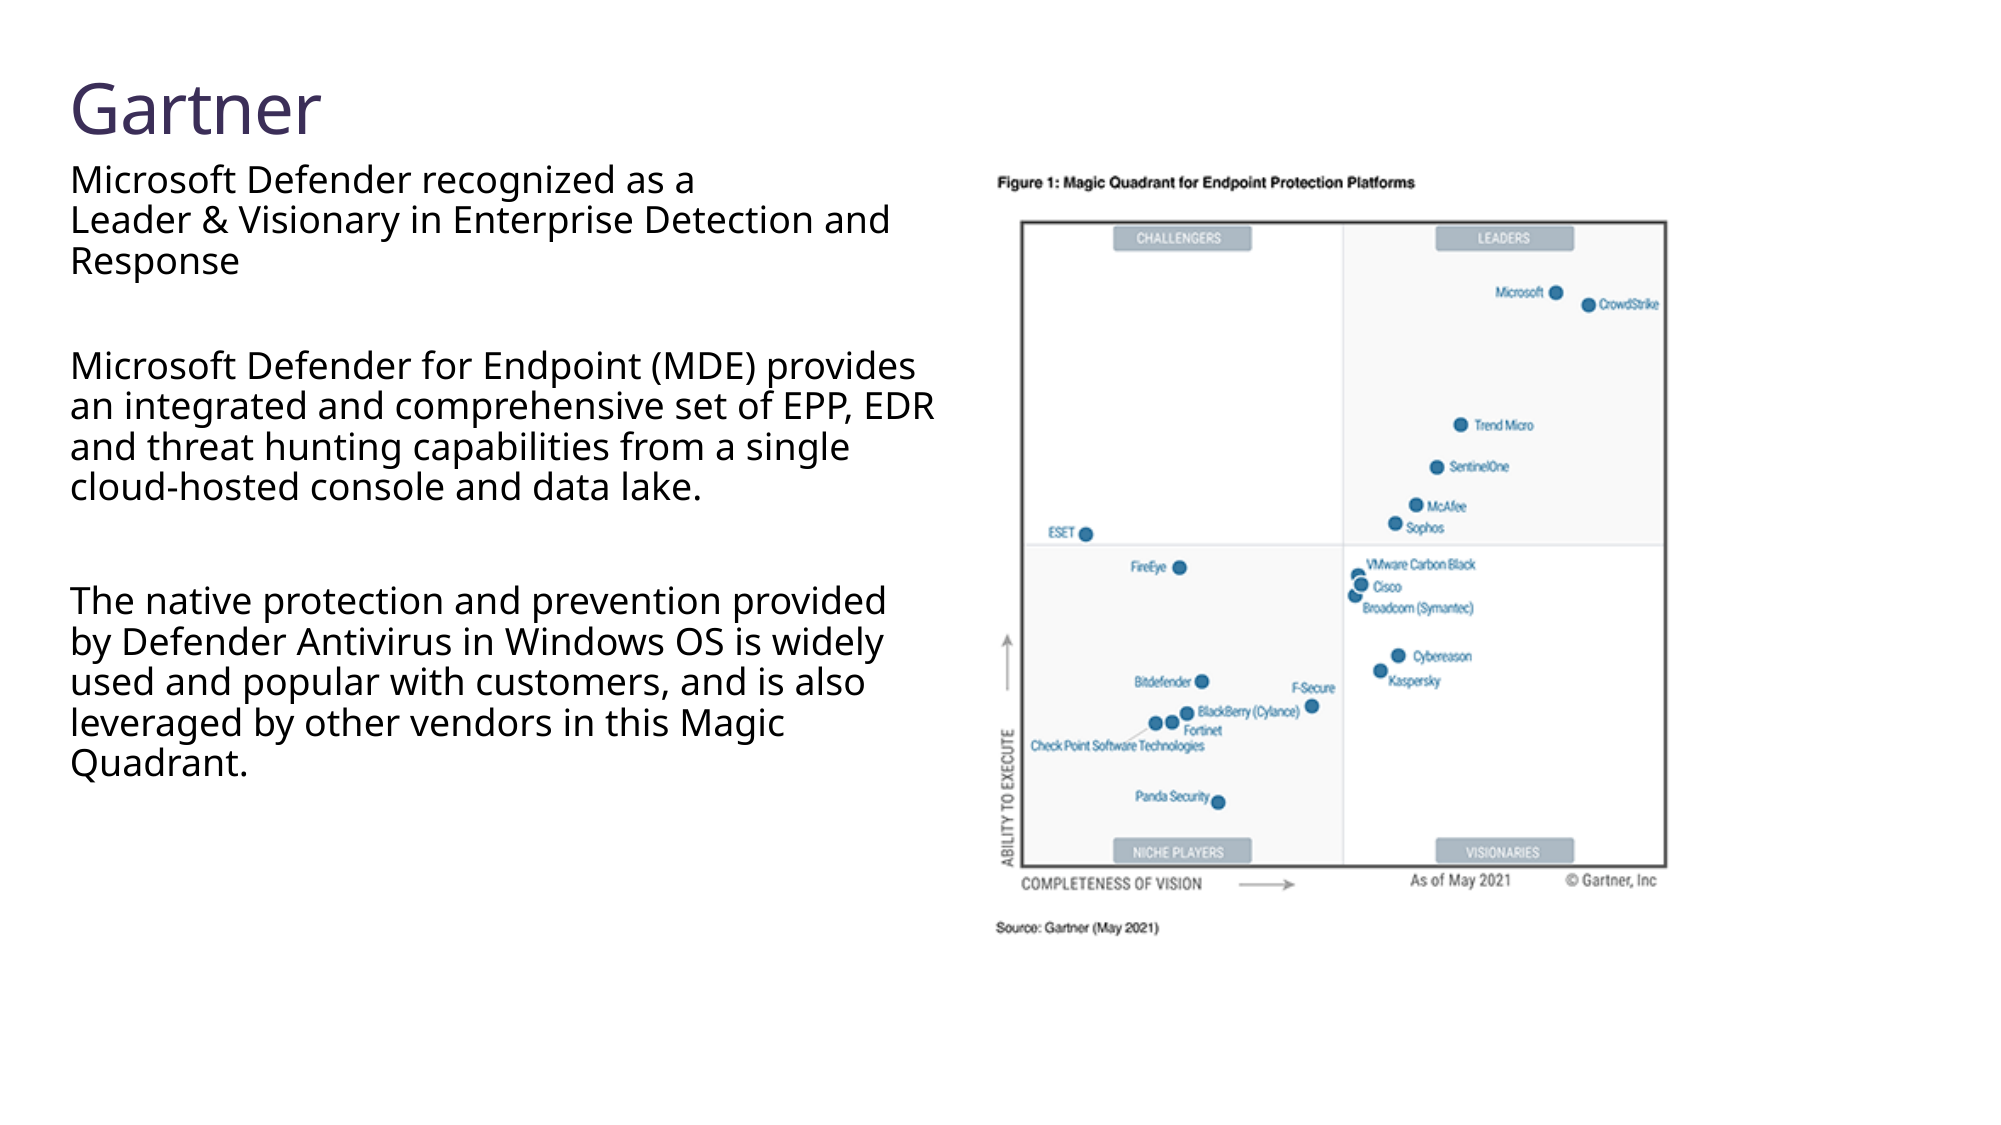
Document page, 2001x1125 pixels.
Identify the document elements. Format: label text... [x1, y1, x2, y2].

title Gartner [69, 36, 982, 161]
picture [981, 159, 1698, 955]
list Microsoft Defender recognized as a Leader & Visionary in Enterprise Detection and Response Microsoft Defender for Endpoint (MDE) provides an integrated and comprehensive set of EPP, EDR and threat hunting capabilities from a single cloud-hosted console and data lake. The native protection and prevention provided by Defender Antivirus in Windows OS is widely used and popular with customers, and is also leveraged by other vendors in this Magic Quadrant. [69, 160, 937, 902]
